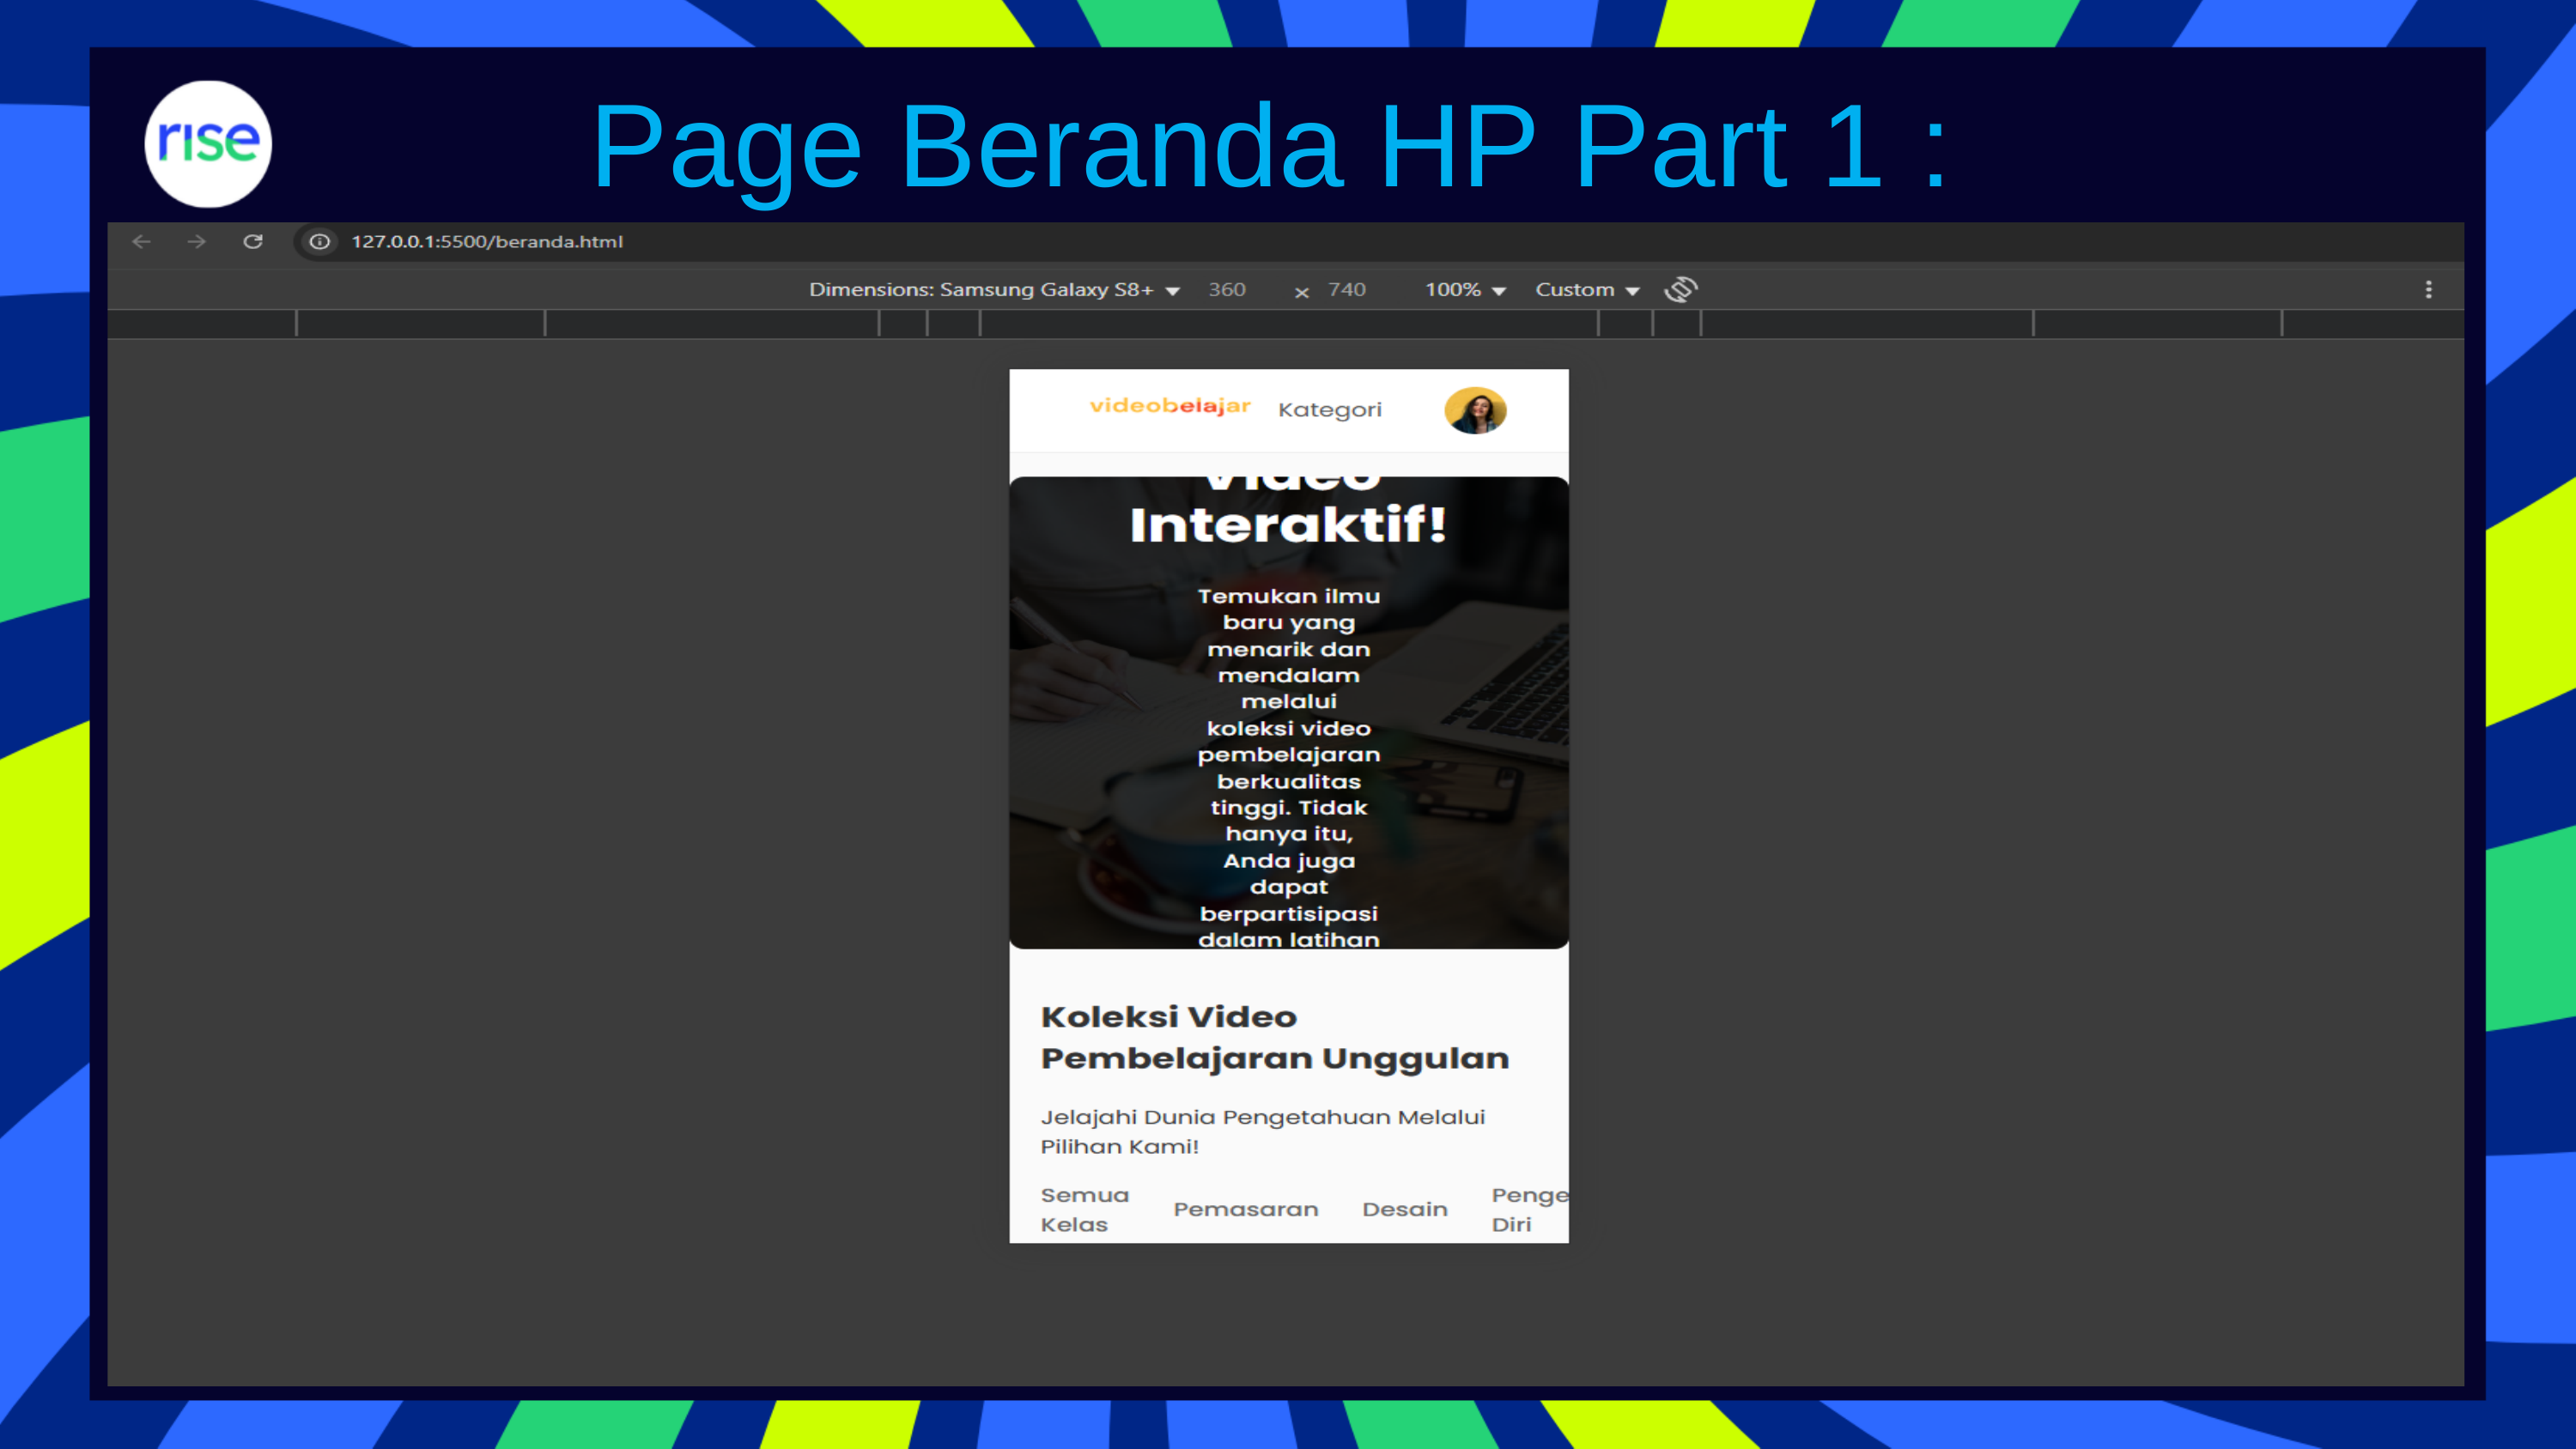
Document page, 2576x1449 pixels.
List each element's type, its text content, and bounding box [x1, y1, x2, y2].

text_box Page Beranda HP Part 1 : [576, 62, 1999, 217]
picture [0, 0, 2576, 1449]
